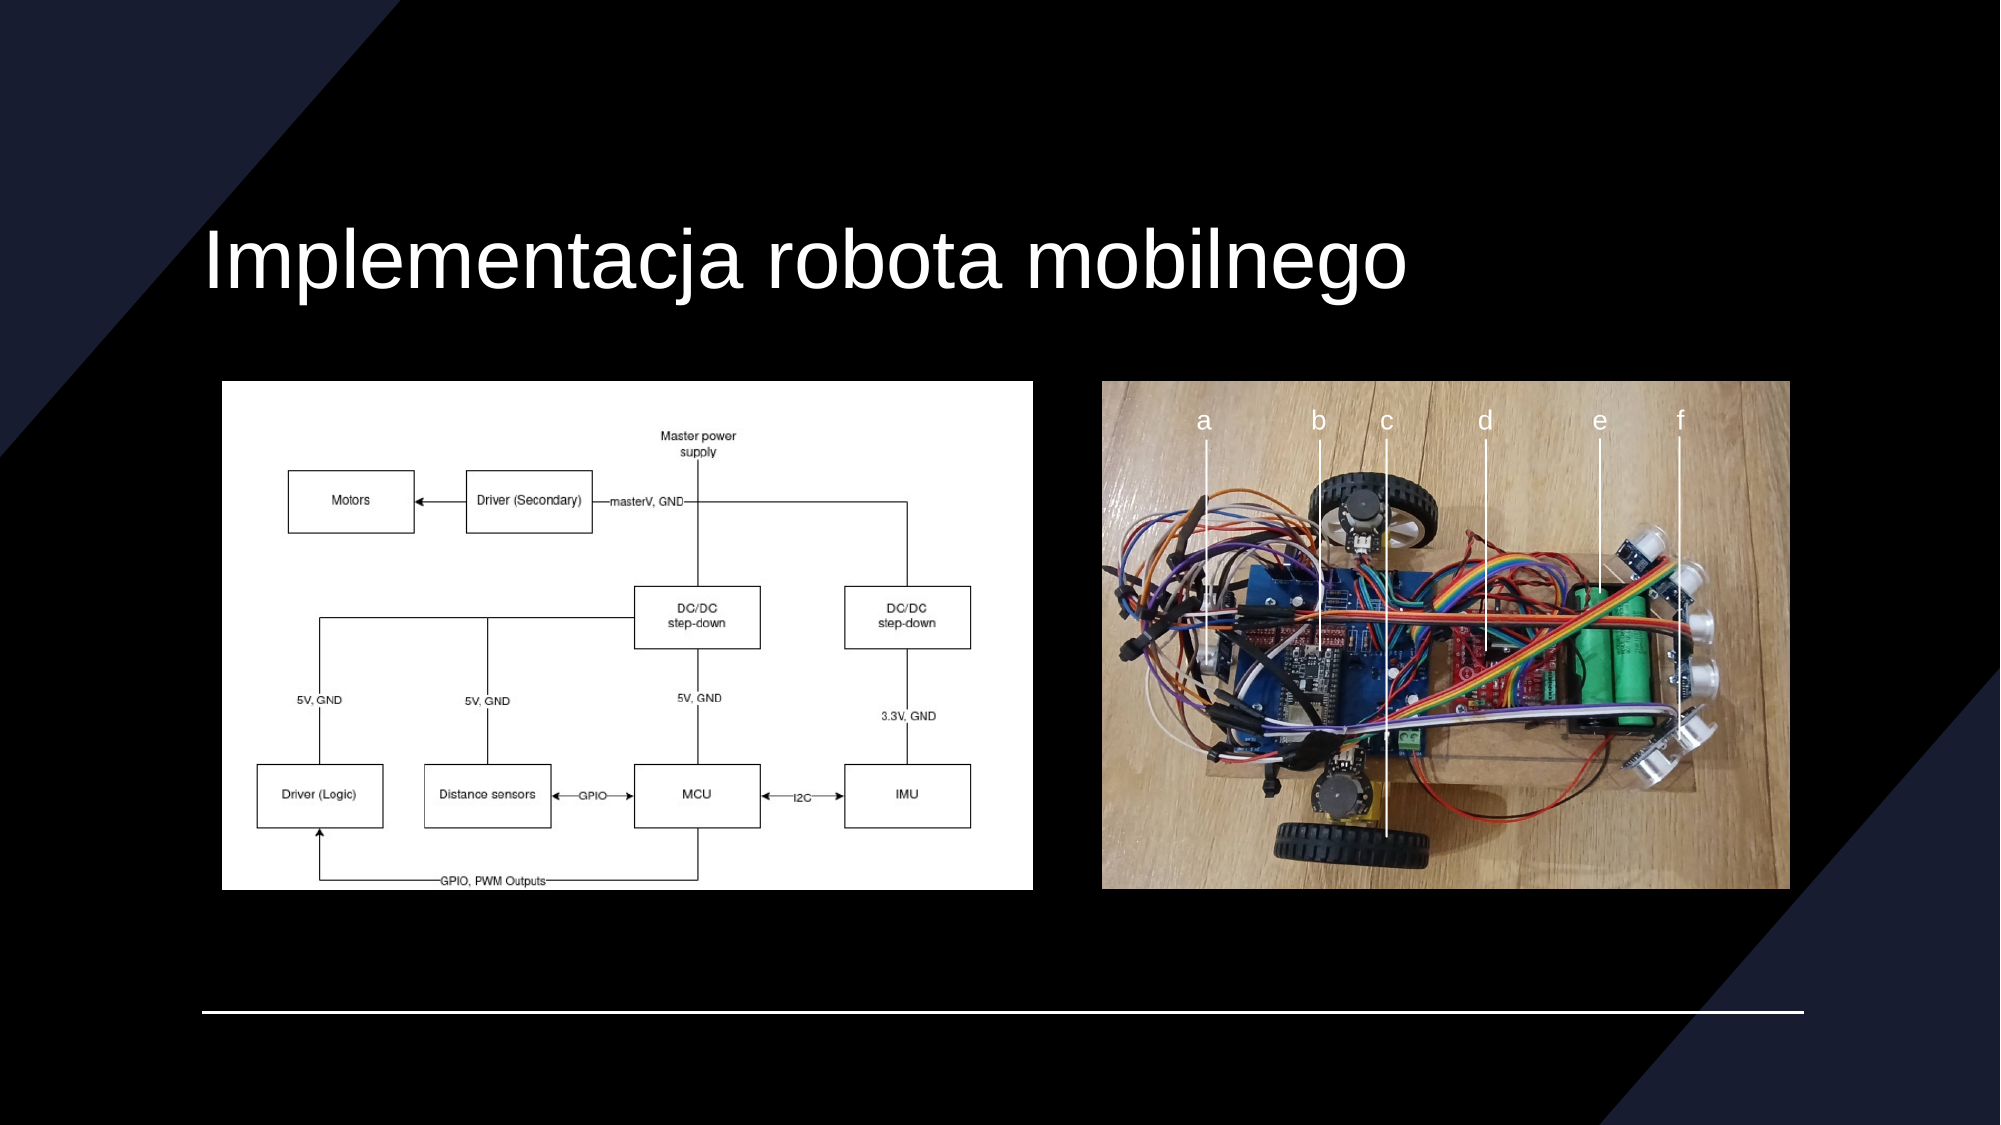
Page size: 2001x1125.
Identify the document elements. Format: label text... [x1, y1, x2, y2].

title Implementacja robota mobilnego [187, 143, 1813, 367]
picture [1102, 381, 1790, 889]
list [222, 381, 1033, 890]
